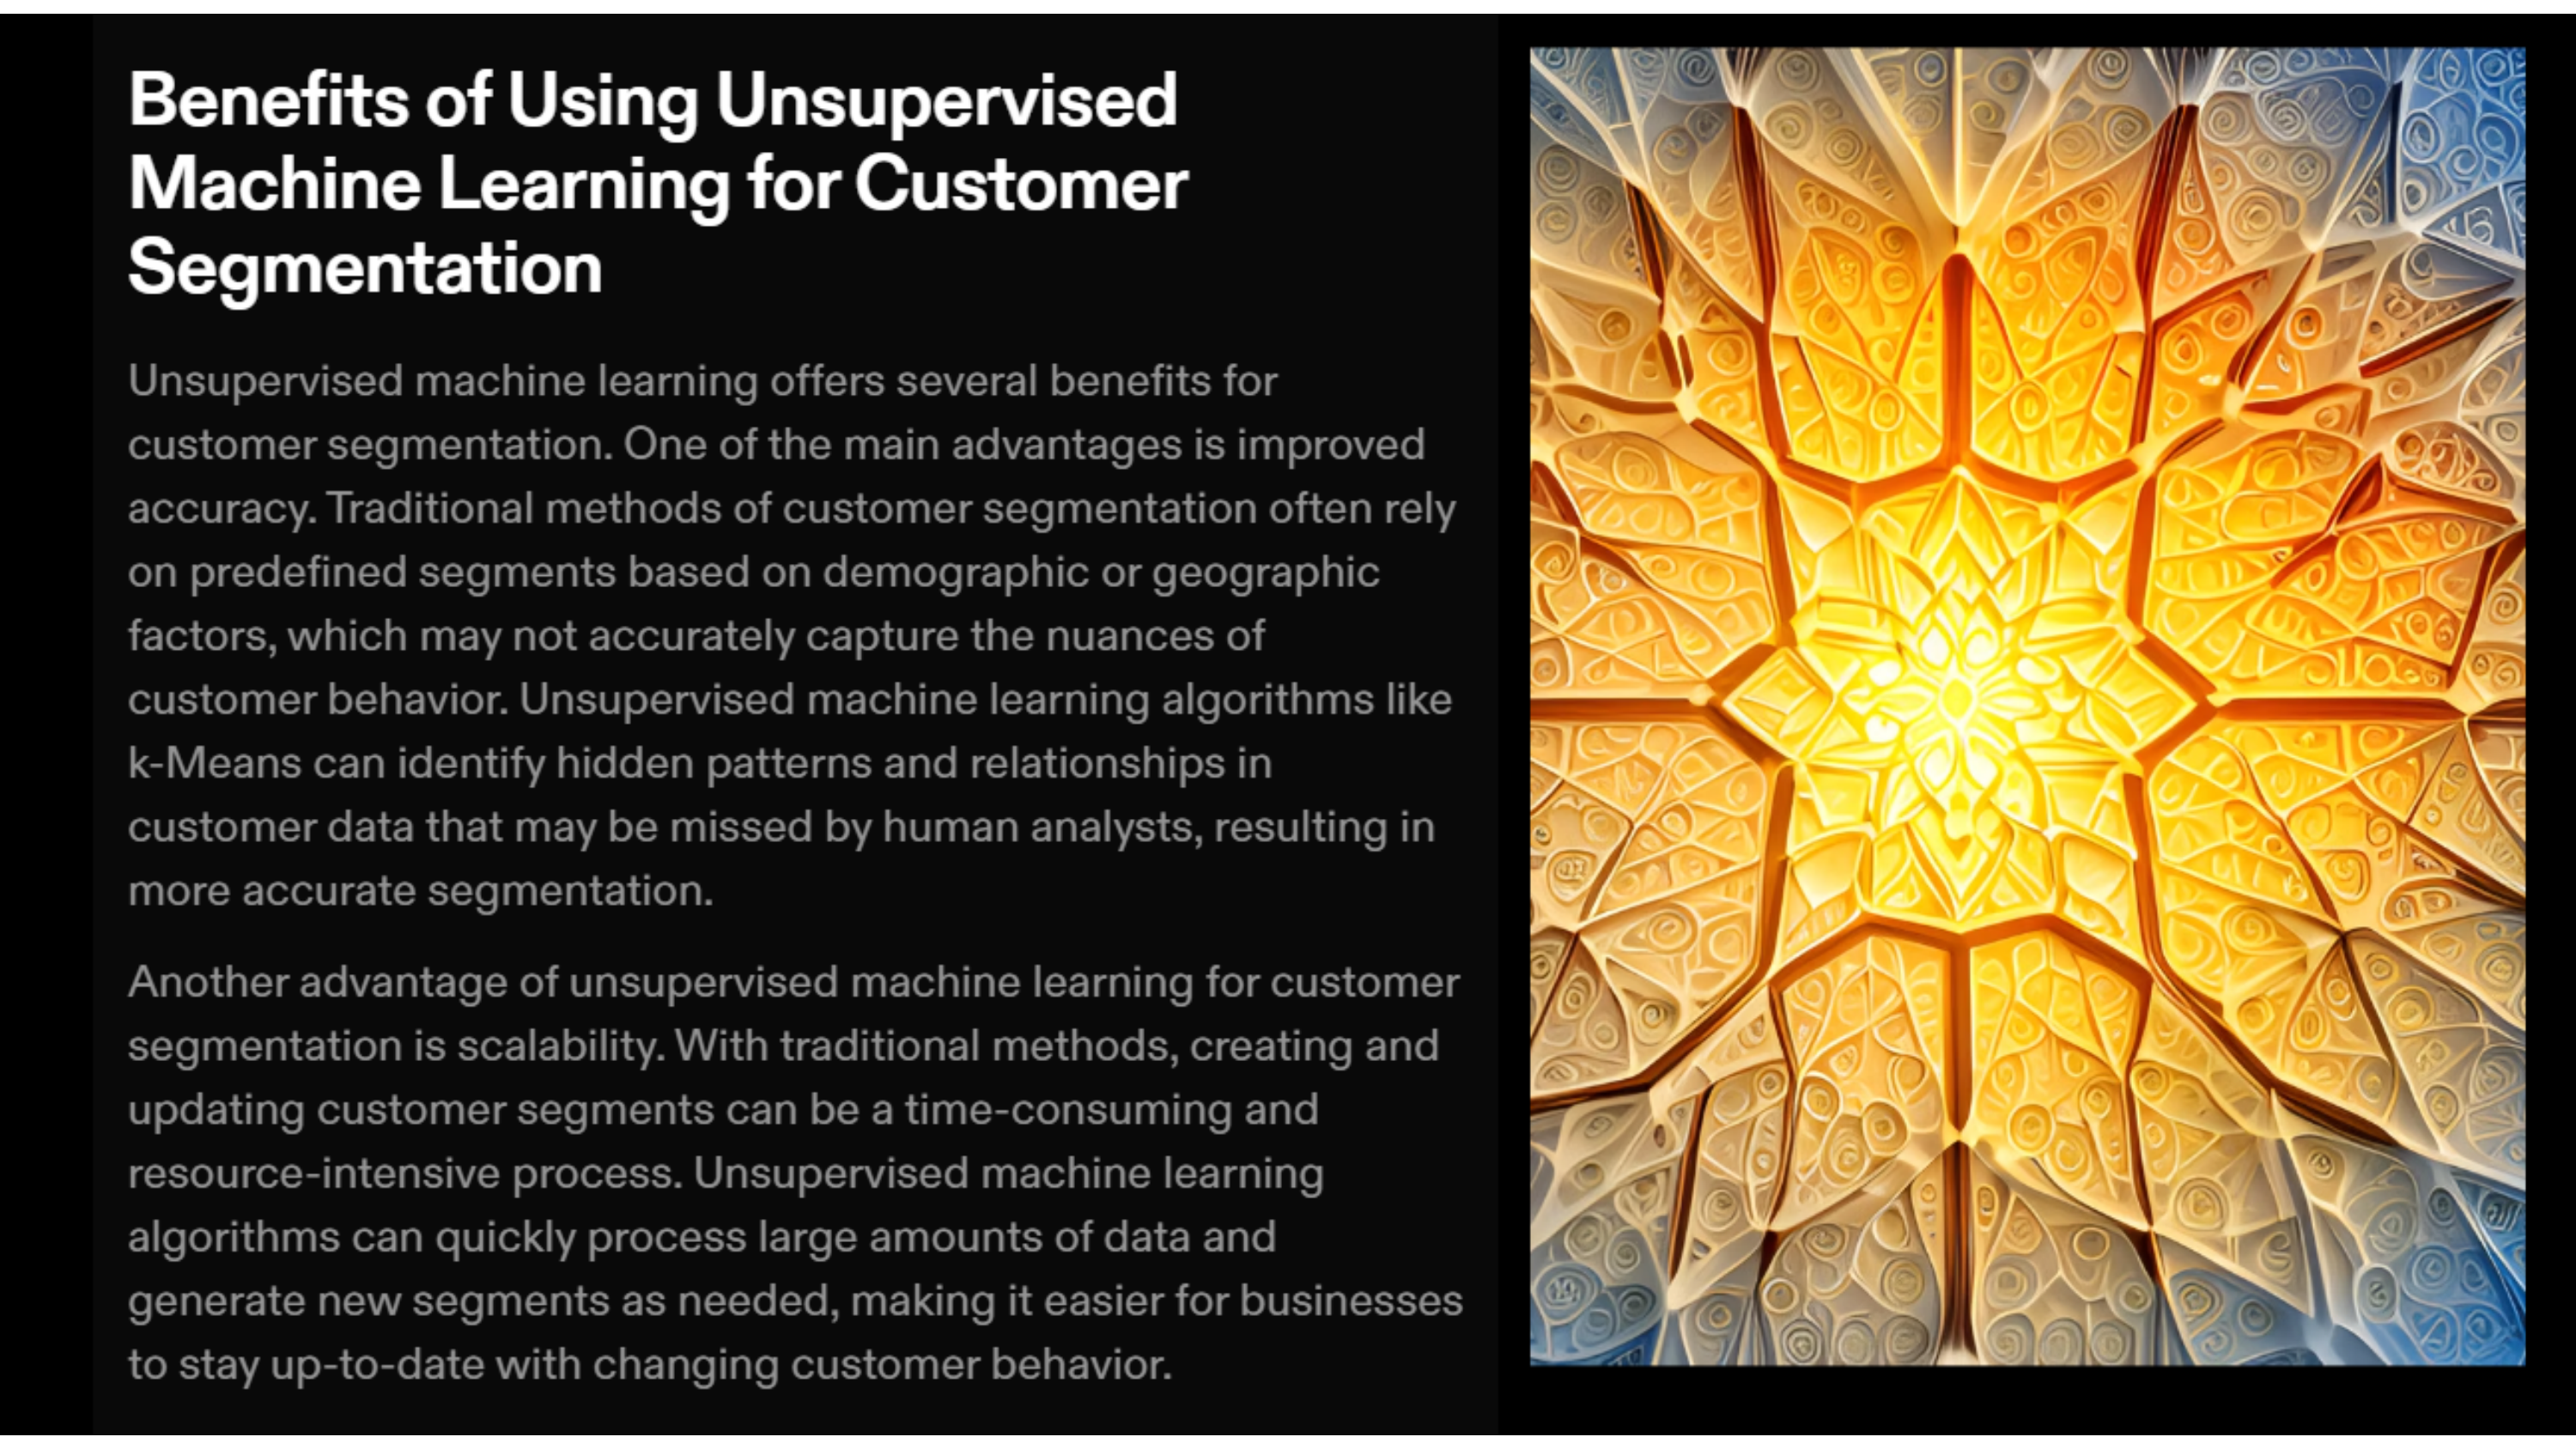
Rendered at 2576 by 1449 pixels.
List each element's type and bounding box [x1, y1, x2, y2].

text_box [0, 14, 2576, 1435]
